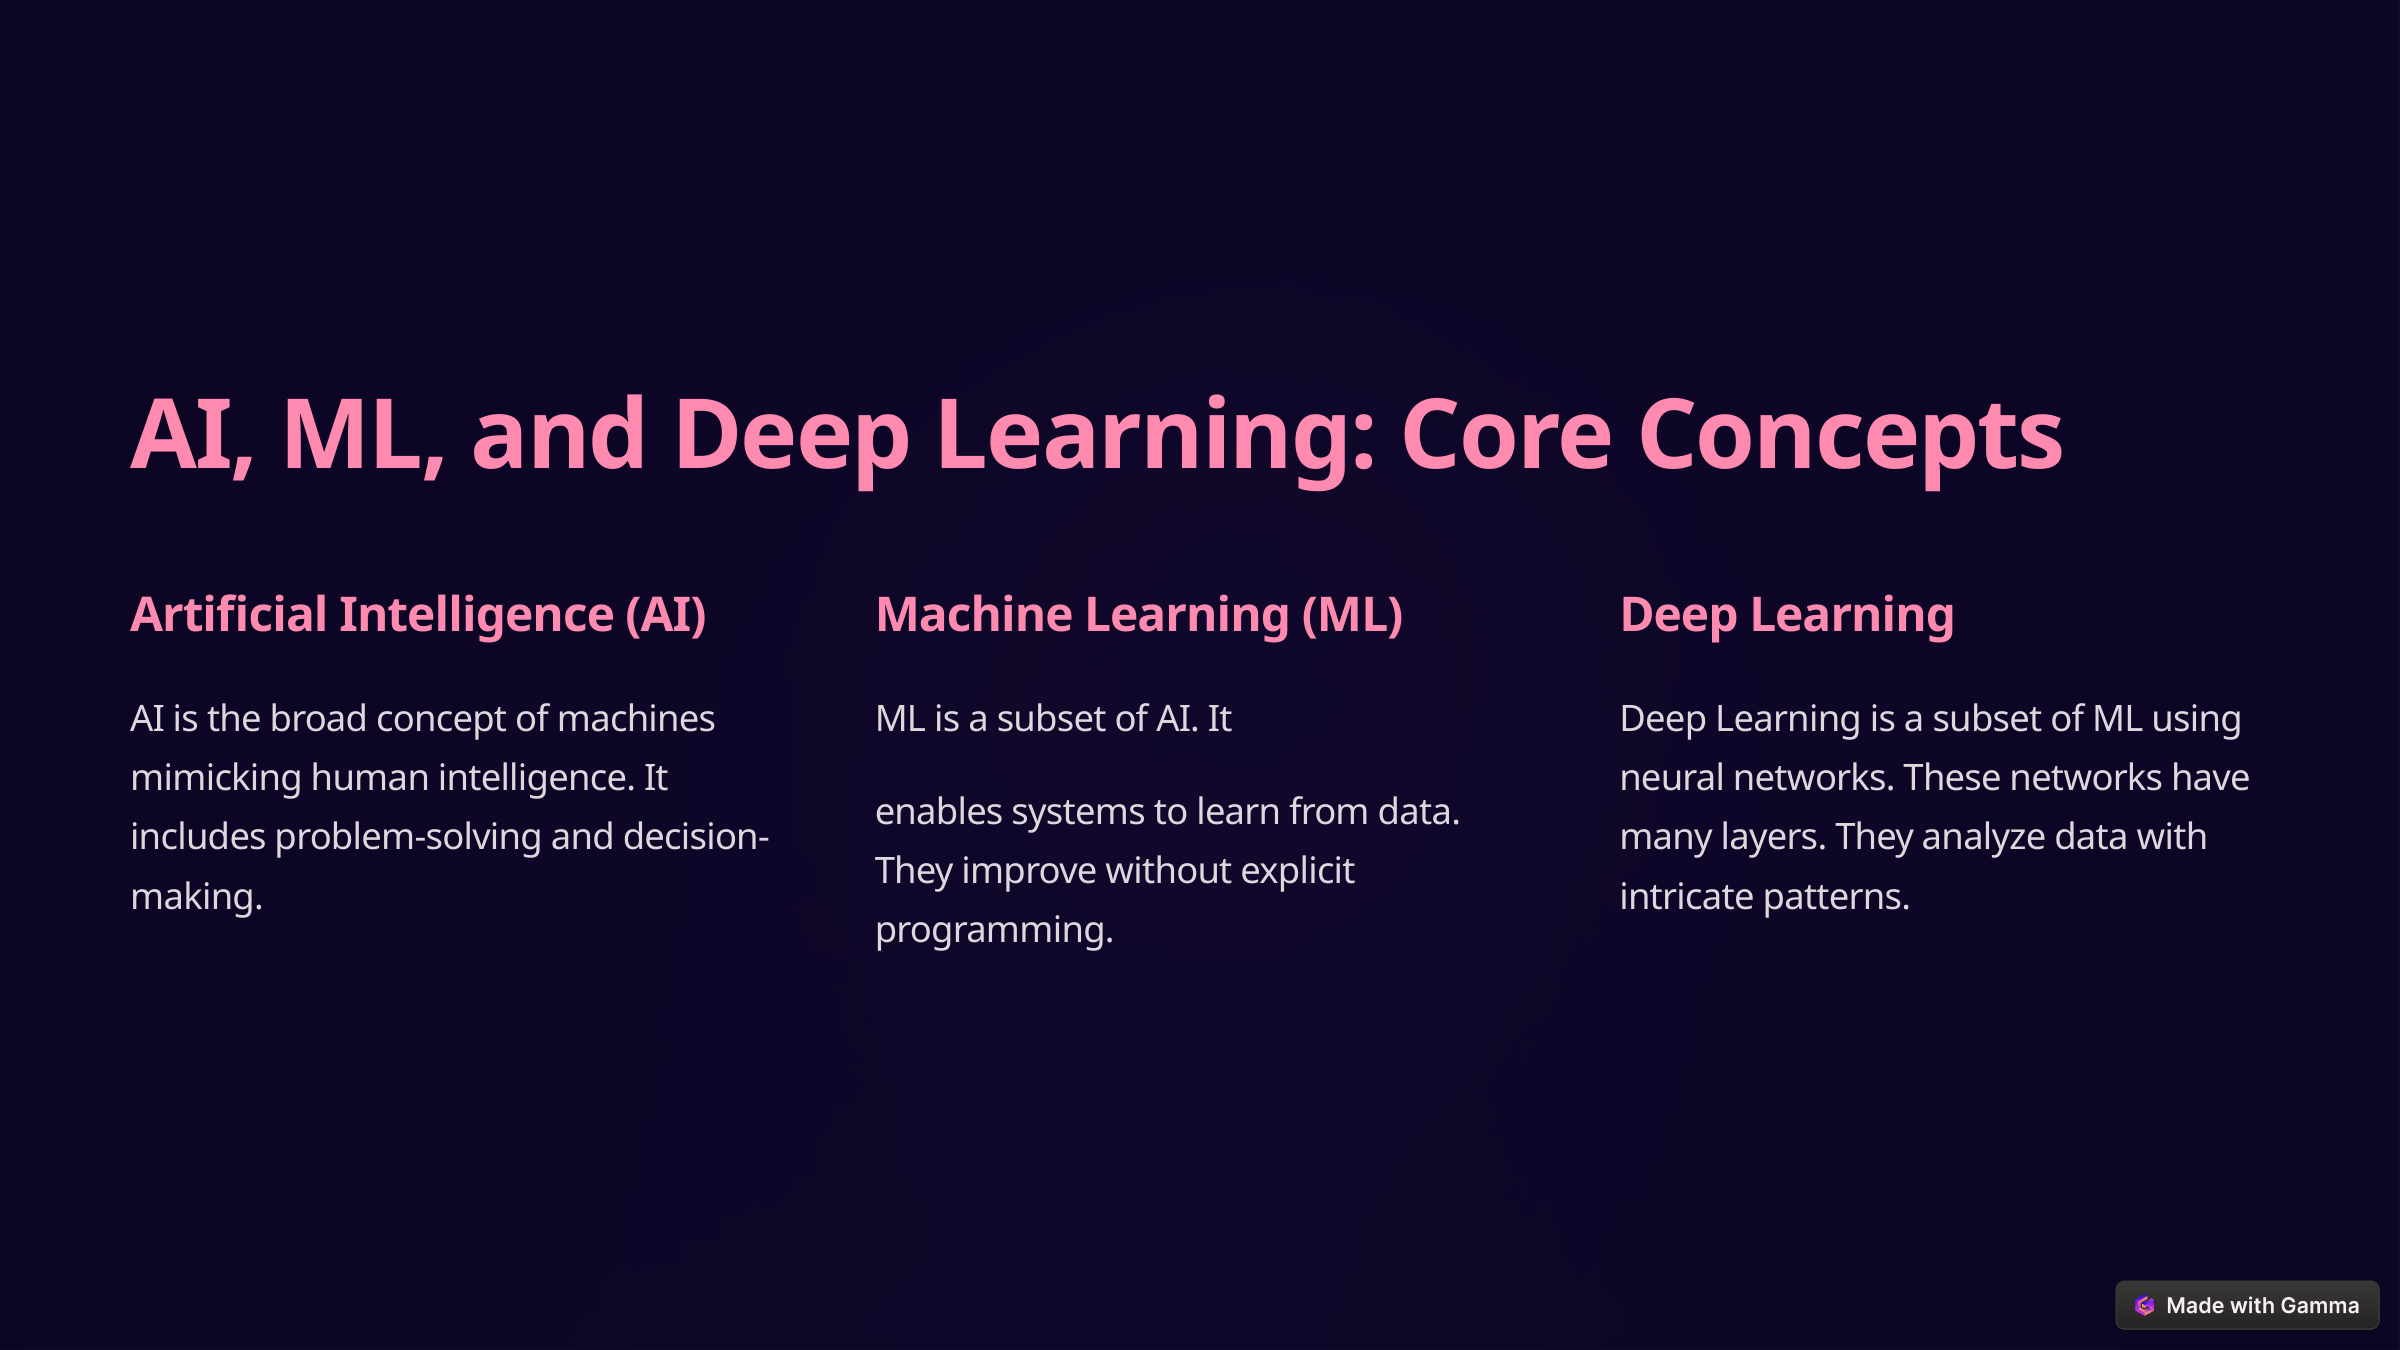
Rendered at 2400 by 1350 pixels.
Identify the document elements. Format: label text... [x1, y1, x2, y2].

text_box Deep Learning is a subset of ML using neural networks. These networks have many layers. They analyze data with intricate patterns. [1619, 679, 2272, 918]
text_box AI is the broad concept of machines mimicking human intelligence. It includes problem-solving and decision-making. [130, 679, 783, 918]
text_box Machine Learning (ML) [874, 580, 1382, 642]
text_box AI, ML, and Deep Learning: Core Concepts [130, 365, 1924, 488]
text_box Deep Learning [1619, 580, 2108, 642]
text_box enables systems to learn from data. They improve without explicit programming. [874, 772, 1528, 951]
text_box ML is a subset of AI. It [874, 679, 1528, 739]
text_box Artificial Intelligence (AI) [130, 580, 680, 642]
picture [2106, 1271, 2389, 1339]
